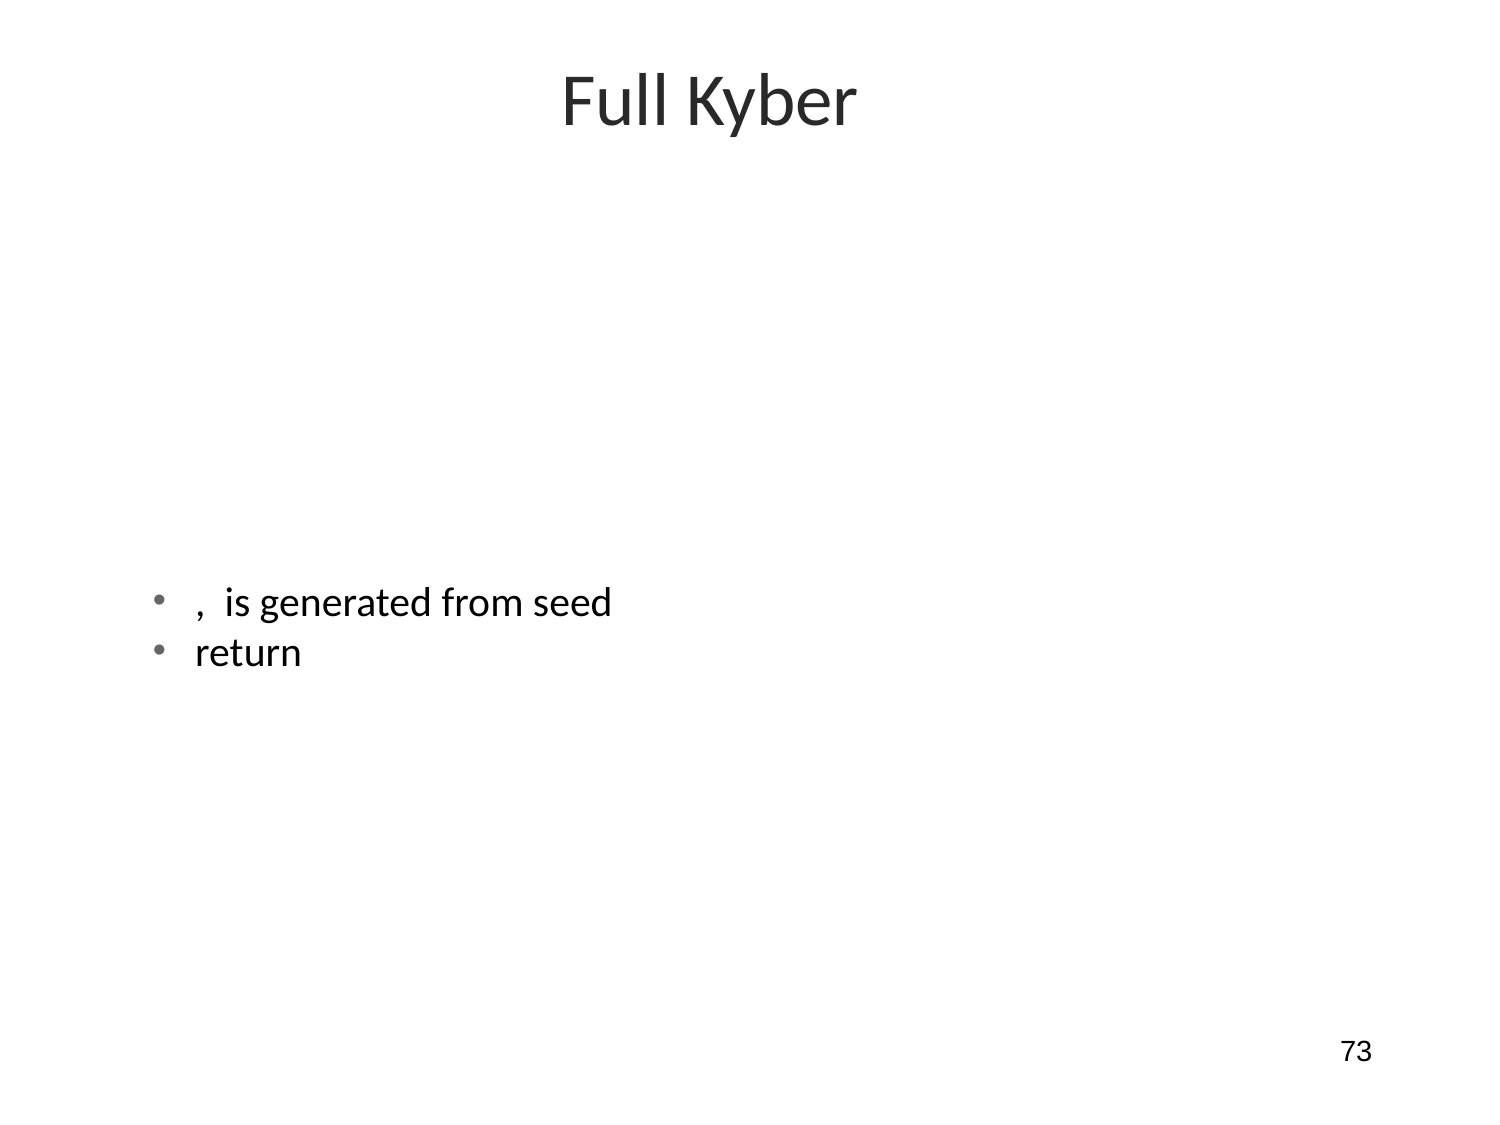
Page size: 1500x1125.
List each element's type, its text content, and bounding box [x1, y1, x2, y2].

slide_number 73 [1074, 1024, 1388, 1101]
text_box Full Kyber [184, 52, 1236, 150]
